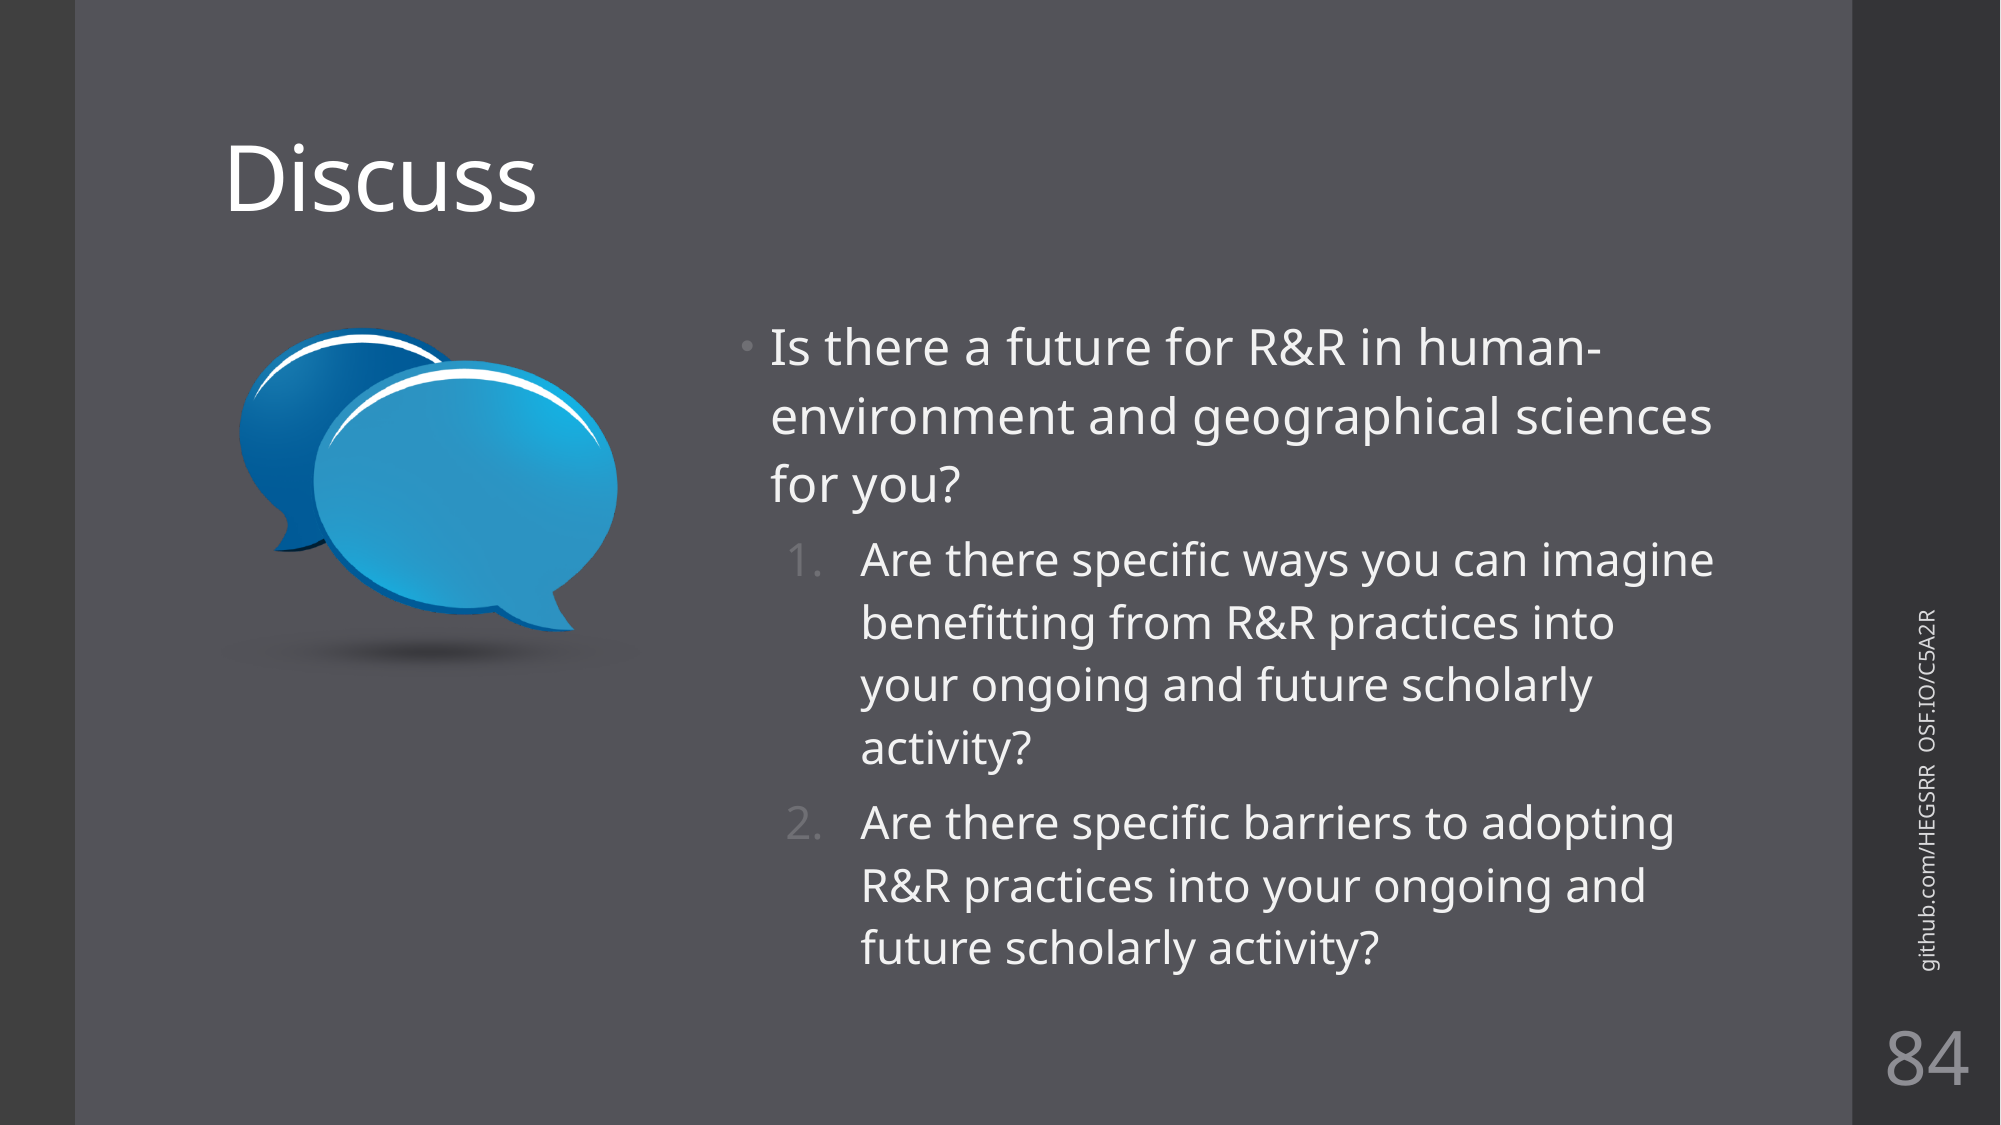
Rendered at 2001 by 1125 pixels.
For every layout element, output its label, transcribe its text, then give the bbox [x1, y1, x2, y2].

slide_number 84 [1852, 1012, 2000, 1110]
list Is there a future for R&R in human-environment and geographical sciences for you? Are there specific ways you can imagine benefitting from R&R practices into your ongoing and future scholarly activity? Are there specific barriers to adopting R&R practices into your ongoing and future scholarly activity? [725, 299, 1740, 1014]
footer github.com/HEGSRR OSF.IO/C5A2R [1897, 400, 1958, 988]
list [185, 298, 668, 684]
title Discuss [206, 60, 1797, 278]
